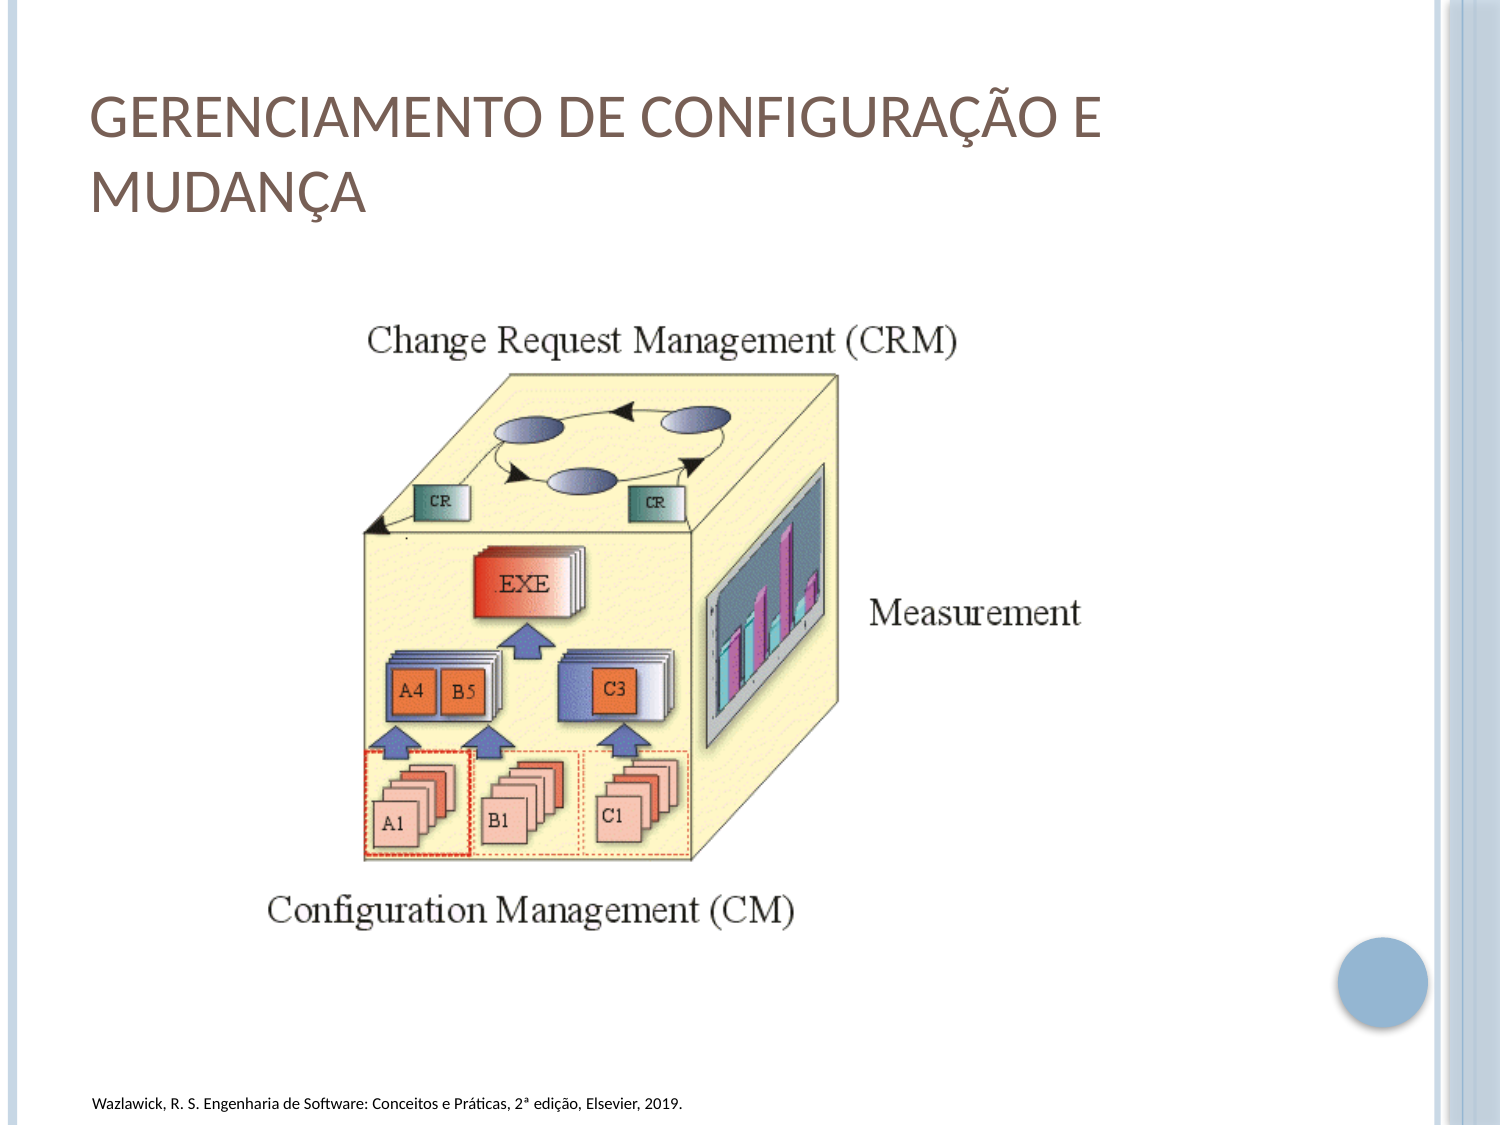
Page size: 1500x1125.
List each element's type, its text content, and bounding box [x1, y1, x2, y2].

title Gerenciamento de configuração e mudança [75, 45, 1300, 233]
picture [266, 313, 1109, 937]
